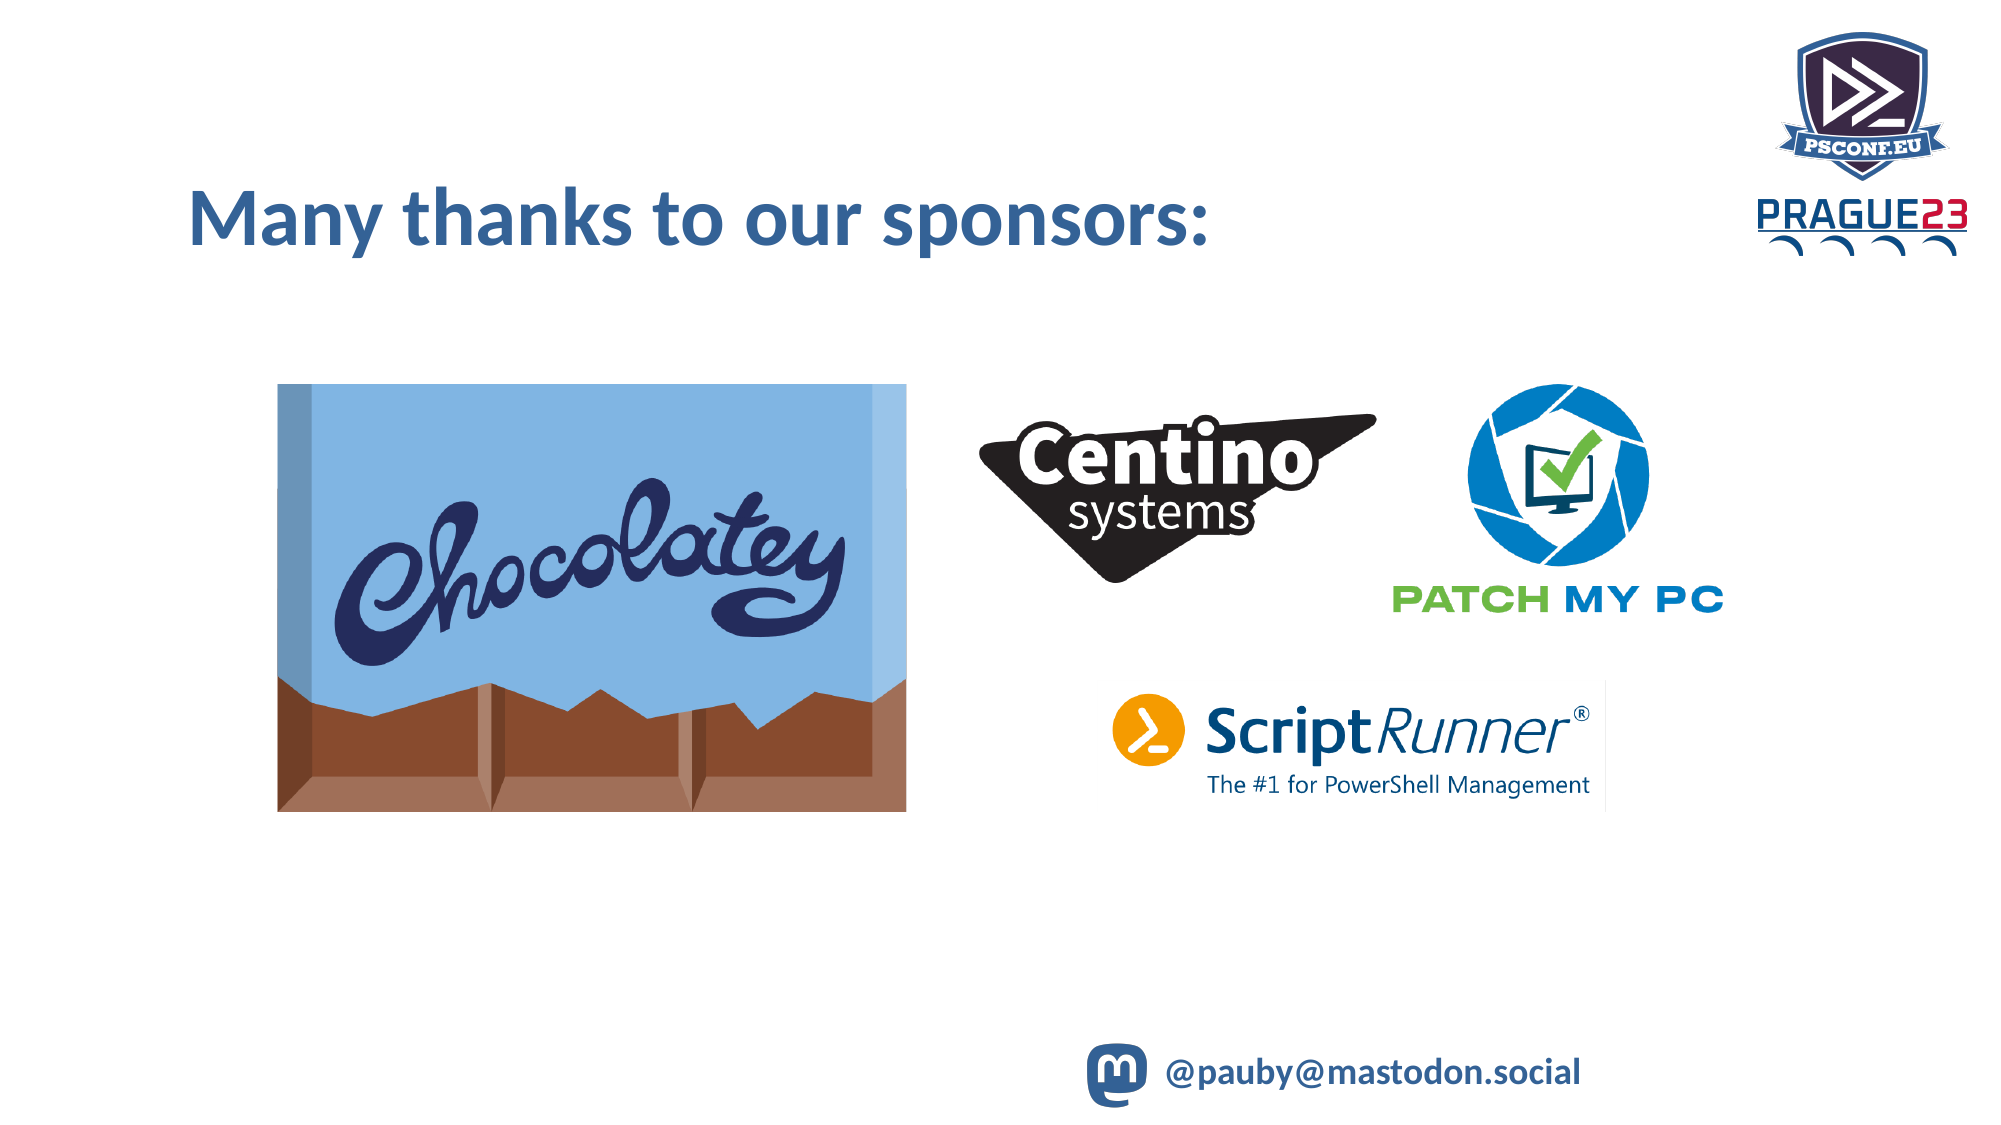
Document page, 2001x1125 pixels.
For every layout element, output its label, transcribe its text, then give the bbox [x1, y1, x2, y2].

picture [1775, 32, 1950, 181]
text_box Many thanks to our sponsors: [172, 154, 1795, 269]
picture [1085, 1039, 1149, 1112]
picture [277, 384, 1723, 812]
picture [1795, 199, 1967, 256]
text_box [219, 269, 1779, 946]
